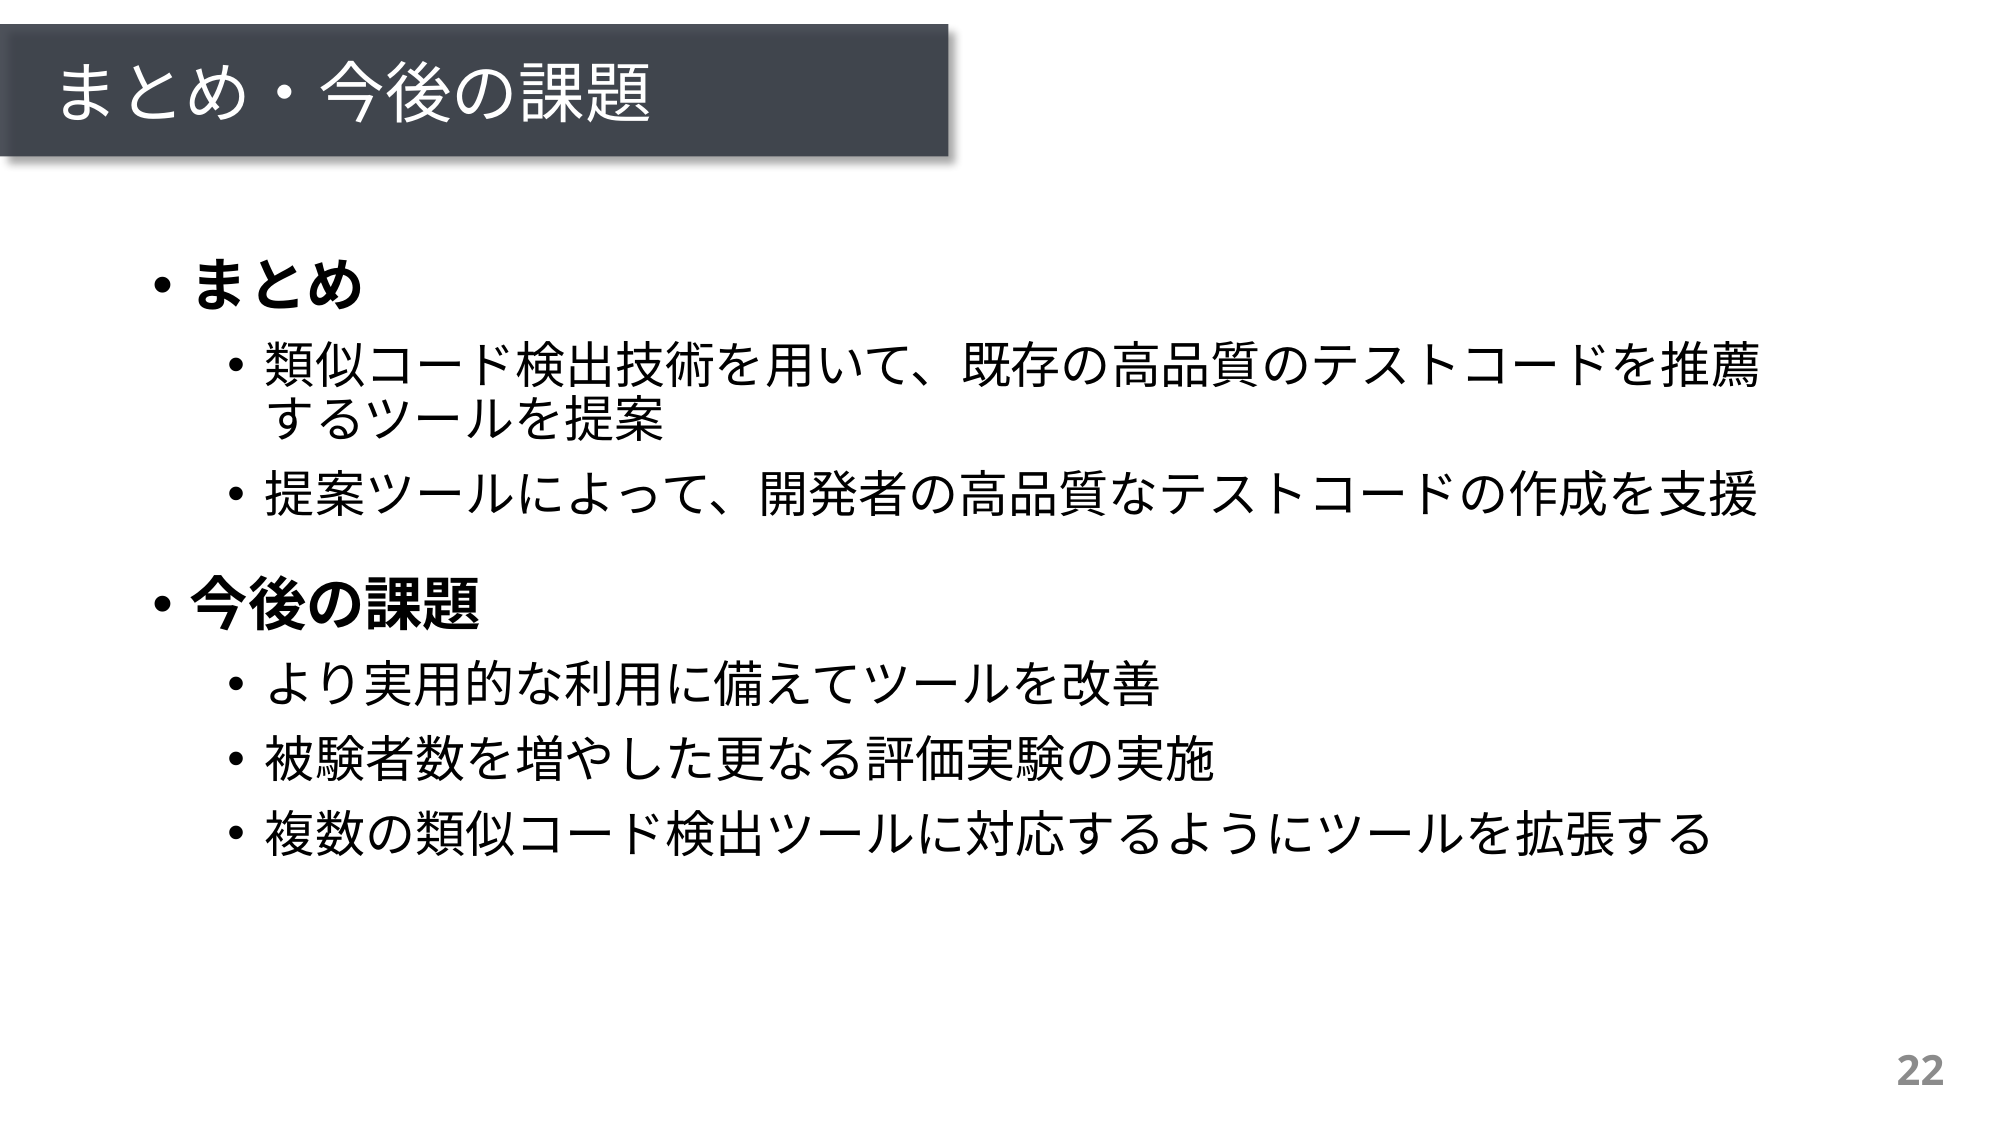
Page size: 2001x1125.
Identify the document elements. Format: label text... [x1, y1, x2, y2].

list まとめ 類似コード検出技術を用いて、既存の高品質のテストコードを推薦するツールを提案 提案ツールによって、開発者の高品質なテストコードの作成を支援 今後の課題 より実用的な利用に備えてツールを改善 被験者数を増やした更なる評価実験の実施 複数の類似コード検出ツールに対応するようにツールを拡張する [137, 249, 1808, 1005]
title まとめ・今後の課題 [36, 36, 957, 156]
